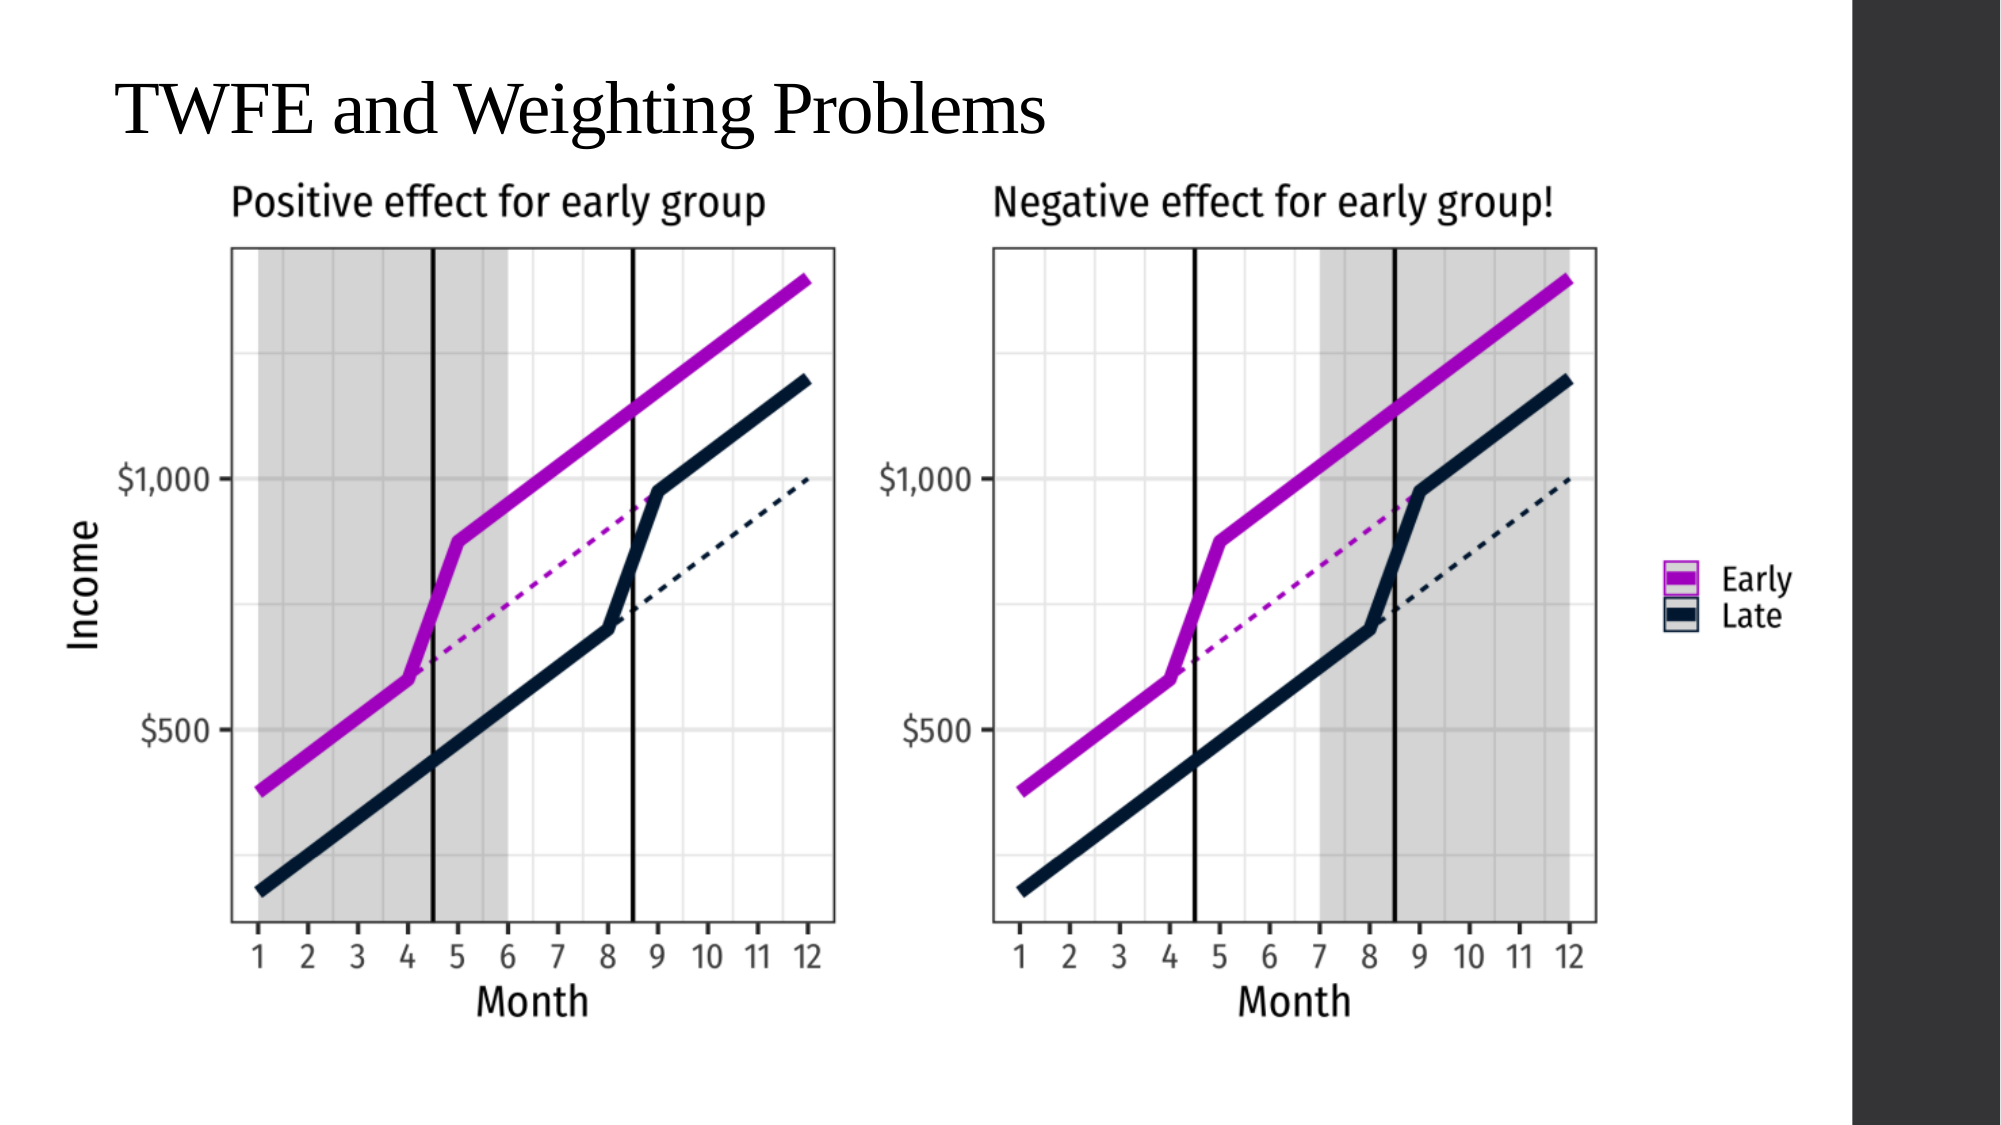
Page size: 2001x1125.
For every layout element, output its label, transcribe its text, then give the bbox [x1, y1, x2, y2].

picture [12, 174, 1813, 1043]
title TWFE and Weighting Problems [99, 55, 1813, 158]
